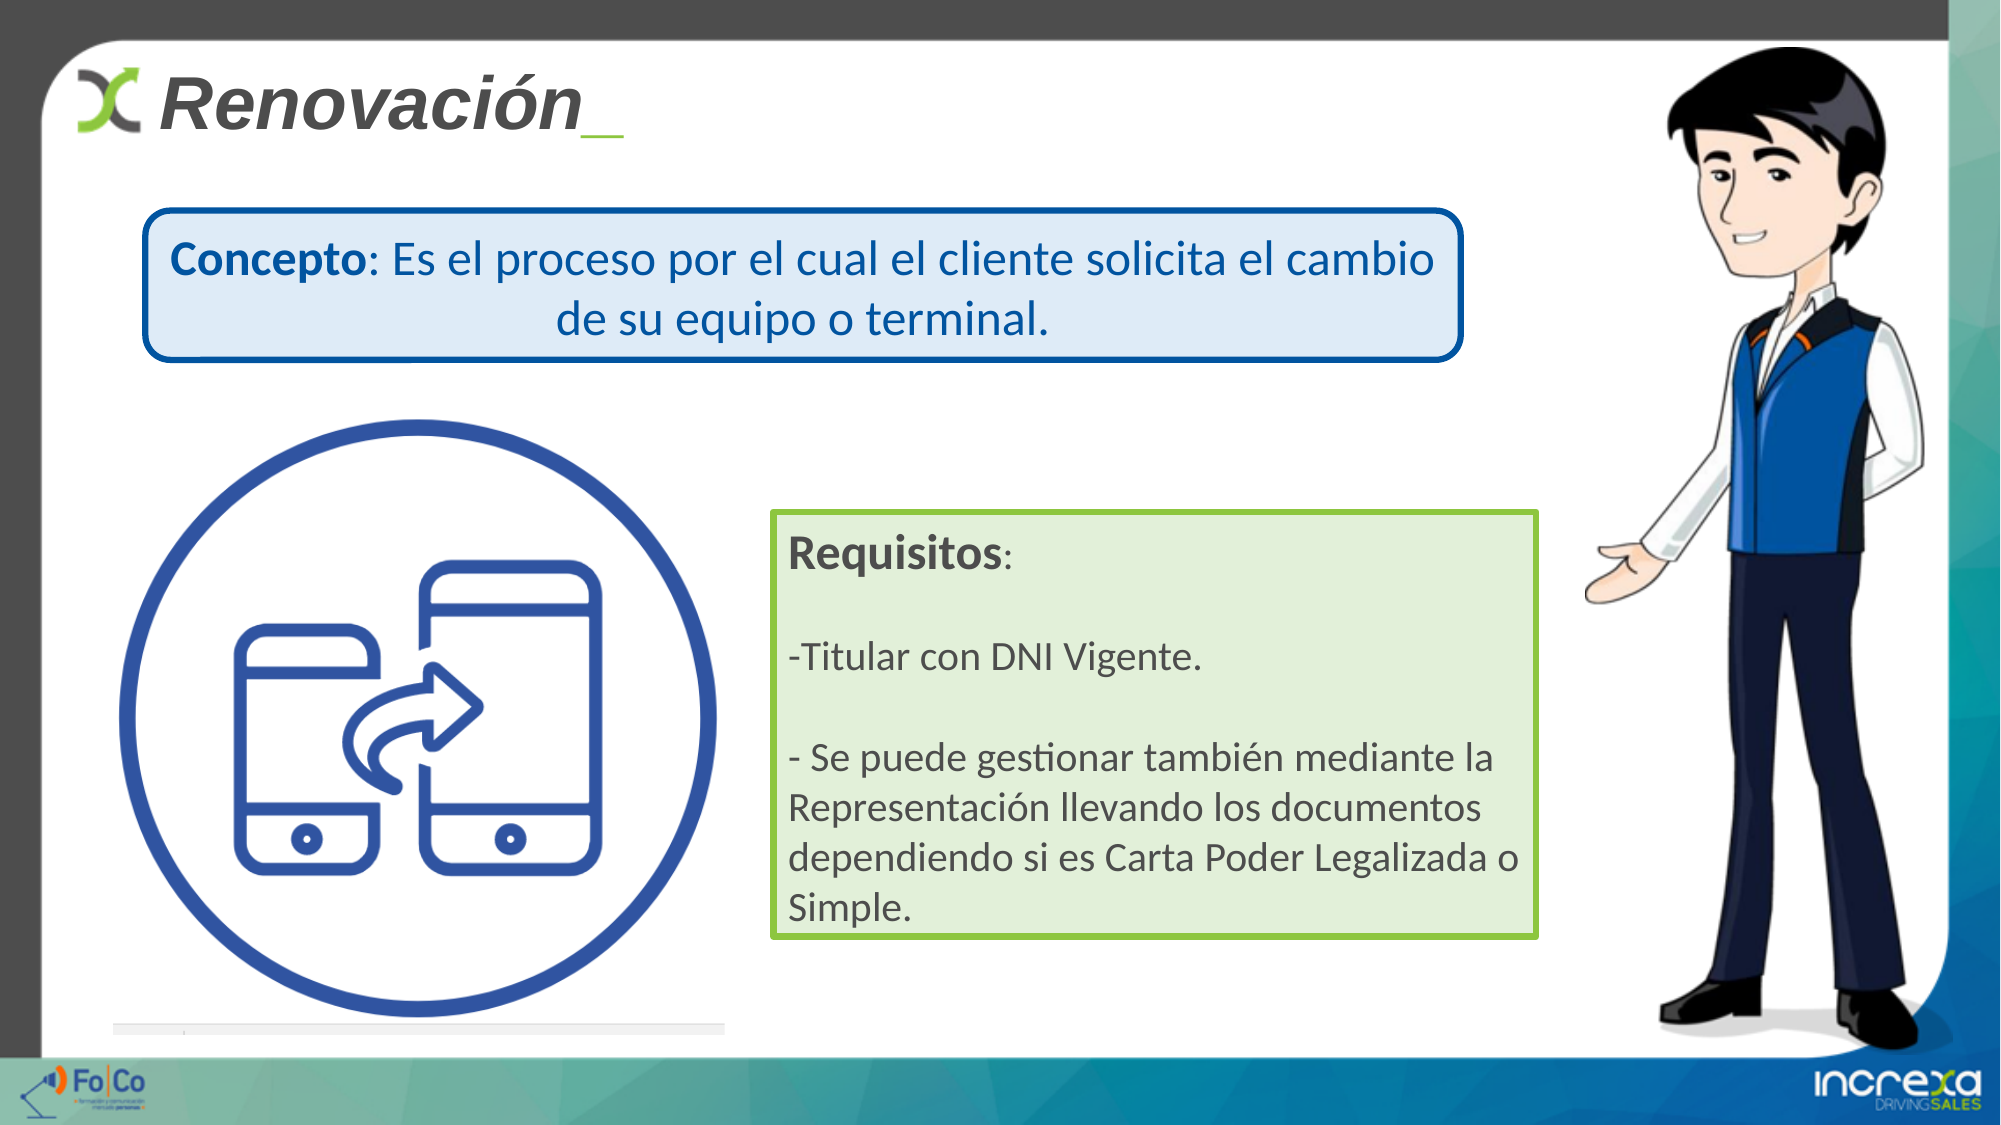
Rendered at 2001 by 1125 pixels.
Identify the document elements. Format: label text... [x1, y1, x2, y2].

text_box Concepto: Es el proceso por el cual el cliente solicita el cambio de su equipo o terminal. [145, 210, 1461, 360]
picture [0, 0, 2001, 1125]
text_box Requisitos: -Titular con DNI Vigente. - Se puede gestionar también mediante la Representación llevando los documentos dependiendo si es Carta Poder Legalizada o Simple. [773, 511, 1537, 937]
text_box Renovación_ [145, 47, 1376, 152]
